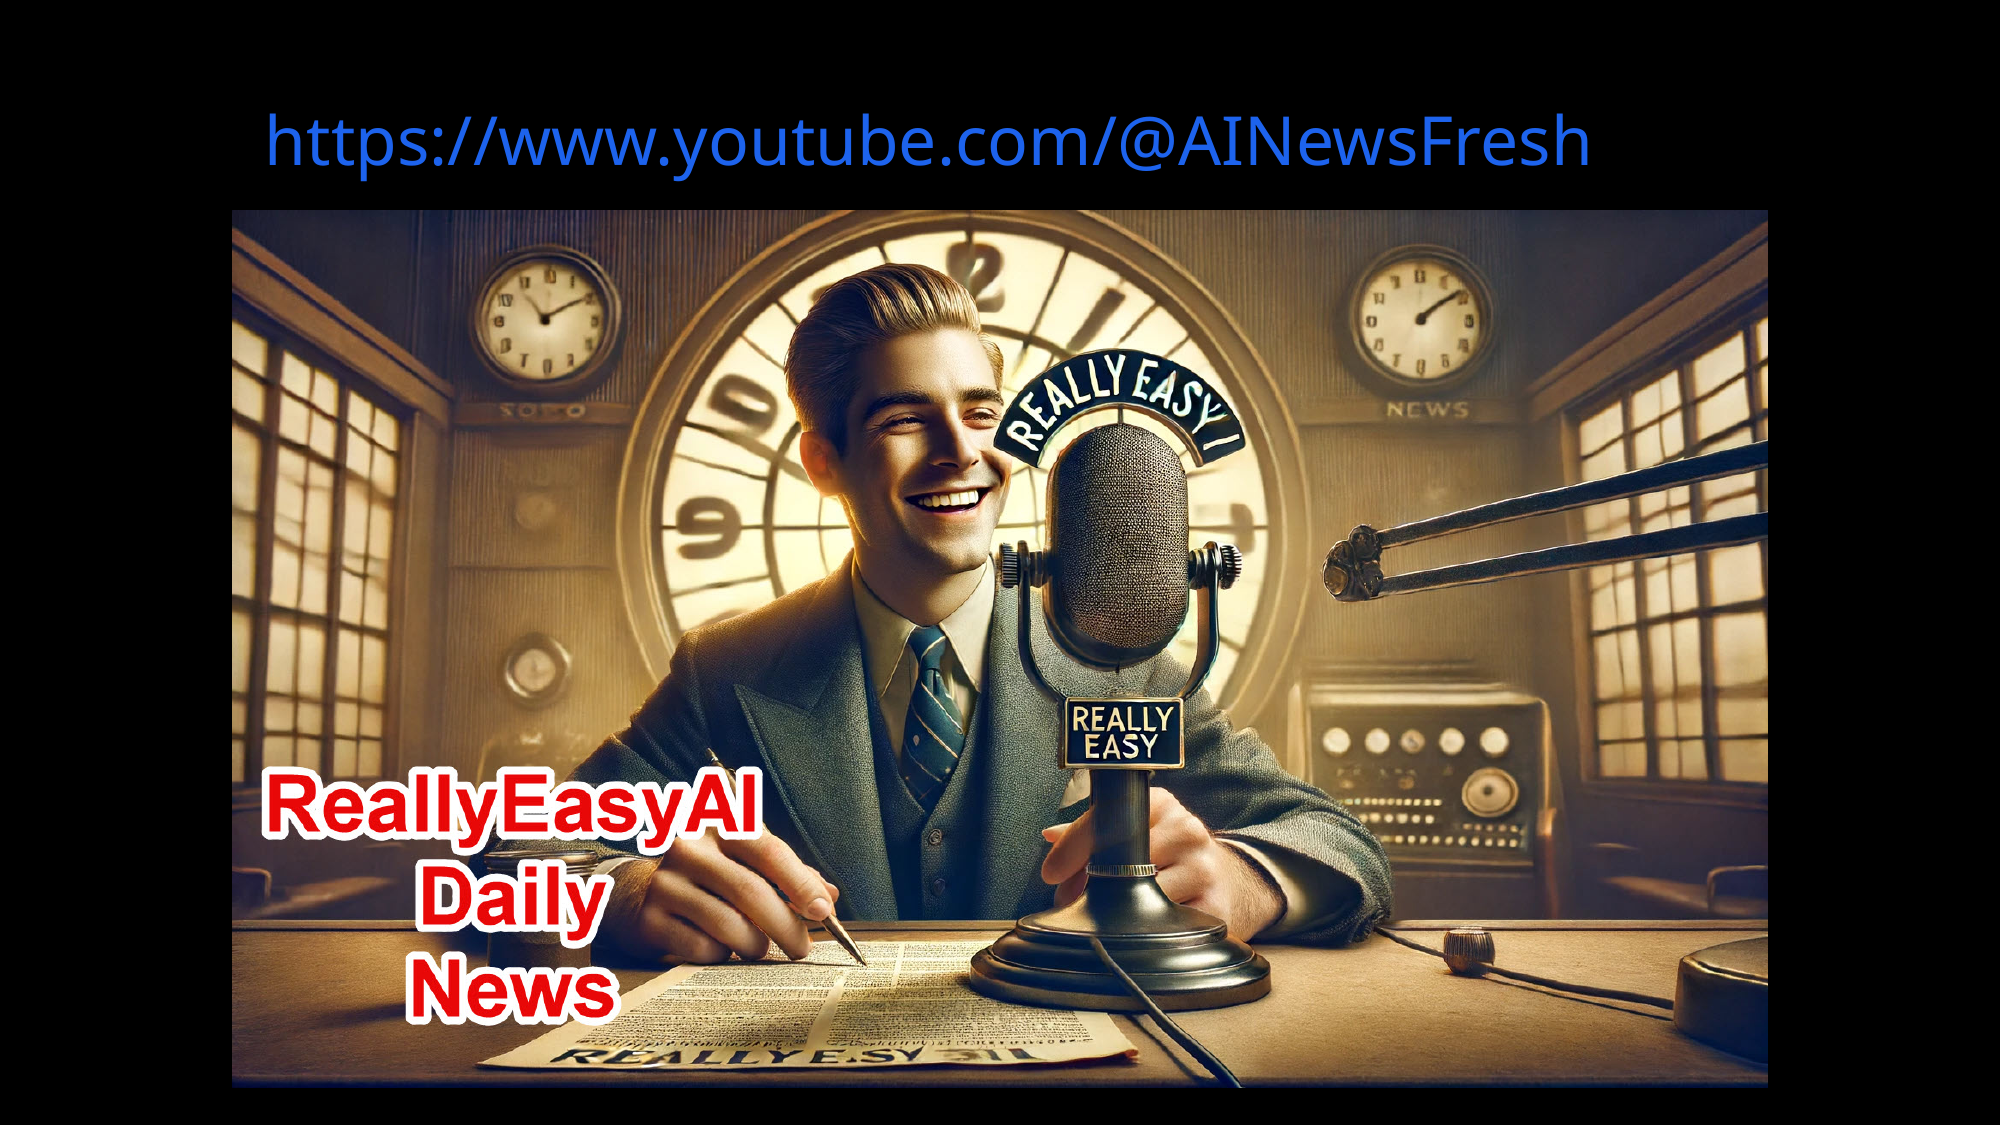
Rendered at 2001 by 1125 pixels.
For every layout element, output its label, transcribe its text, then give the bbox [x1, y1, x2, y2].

picture [232, 210, 1768, 1088]
text_box https://www.youtube.com/@AINewsFresh [249, 62, 1750, 188]
